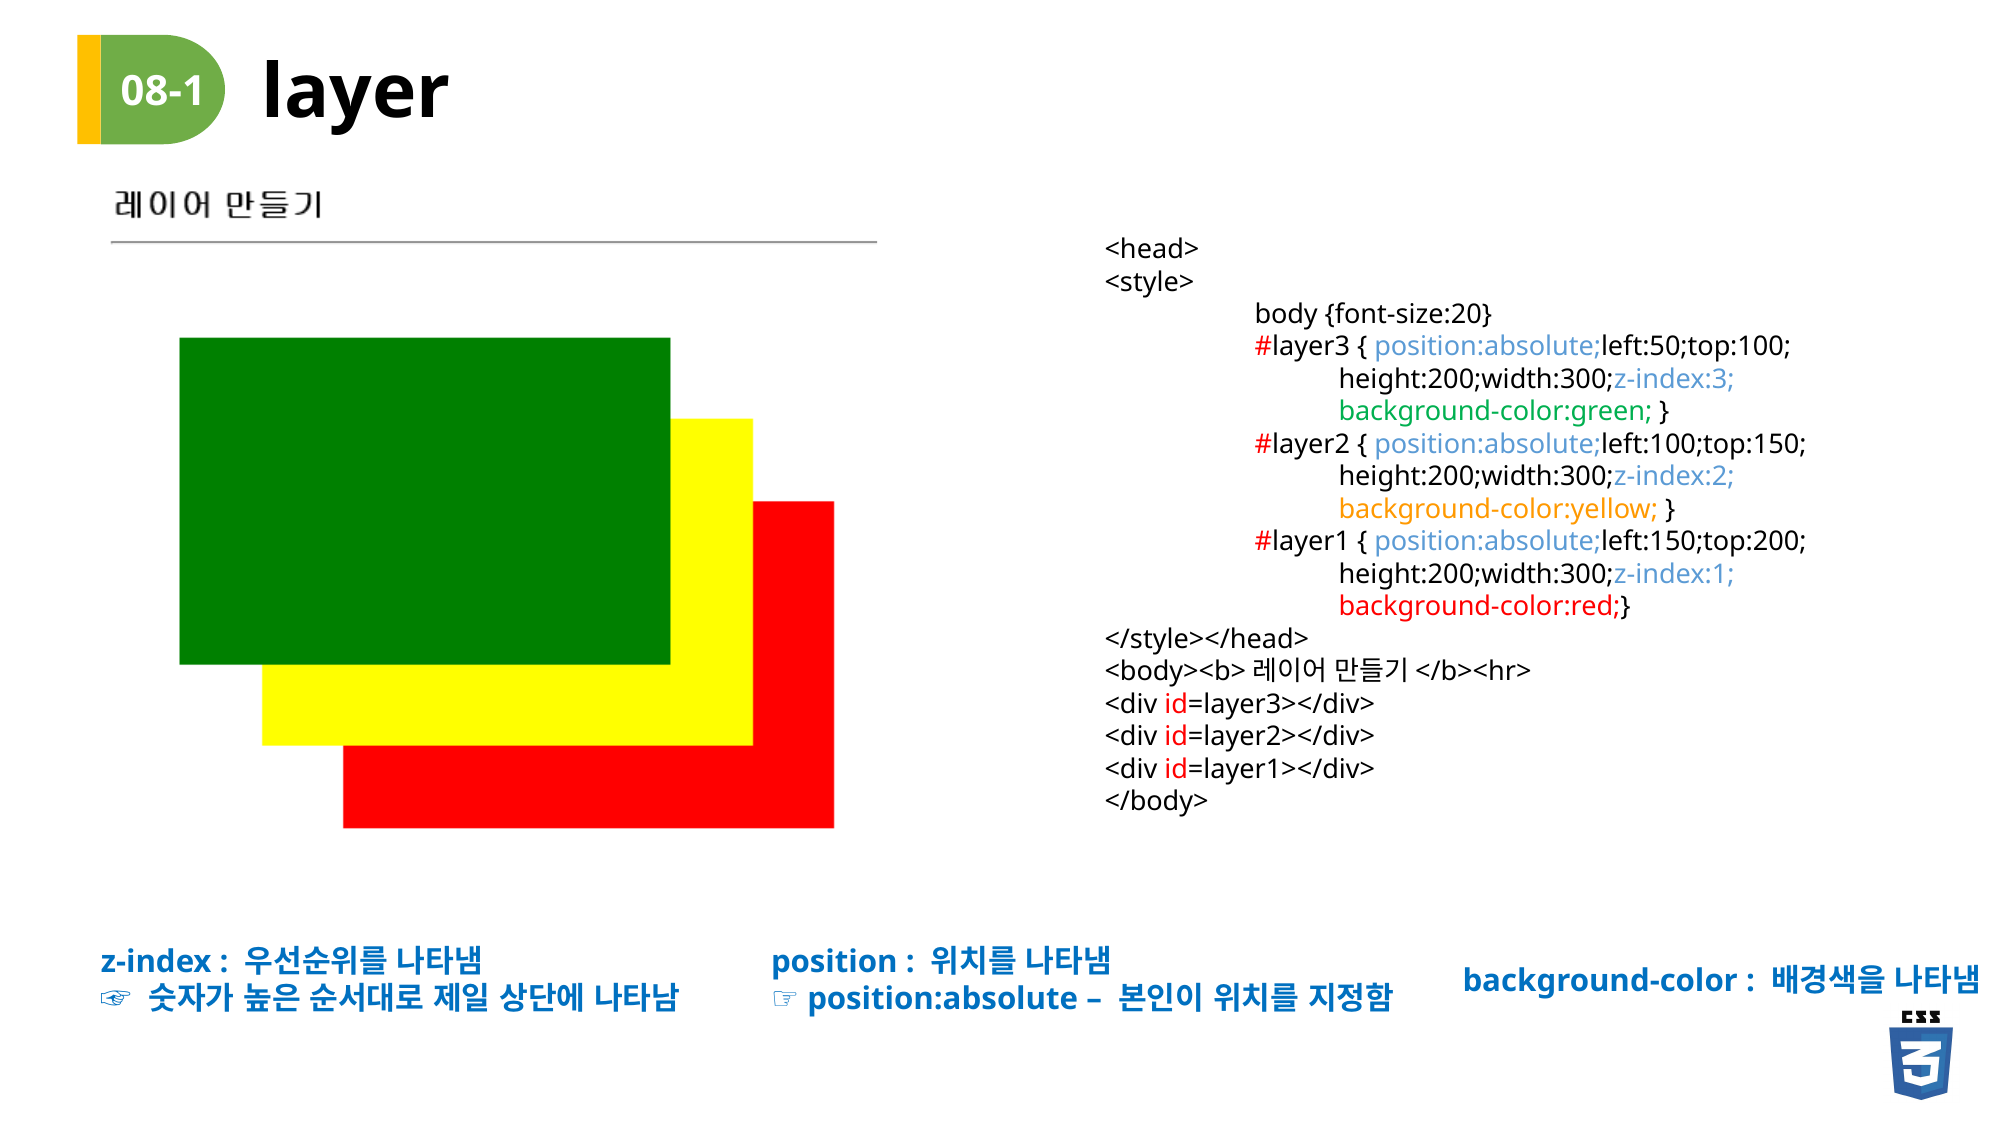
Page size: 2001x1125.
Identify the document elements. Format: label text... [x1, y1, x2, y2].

text_box <head> <style> body {font-size:20} #layer3 { position:absolute;left:50;top:100; height:200;width:300;z-index:3; background-color:green; } #layer2 { position:absolute;left:100;top:150; height:200;width:300;z-index:2; background-color:yellow; } #layer1 { position:absolute;left:150;top:200; height:200;width:300;z-index:1; background-color:red;} </style></head> <body><b>레이어 만들기</b><hr> <div id=layer3></div> <div id=layer2></div> <div id=layer1></div> </body> [1089, 223, 1879, 824]
text_box background-color : 배경색을 나타냄 [1447, 952, 1997, 1005]
text_box 08-1 [105, 56, 233, 122]
title layer [246, 38, 1739, 149]
picture [1883, 1005, 1960, 1103]
text_box position : 위치를 나타냄 ☞ position:absolute – 본인이 위치를 지정함 [756, 933, 1410, 1024]
text_box z-index : 우선순위를 나타냄 ☞ 숫자가 높은 순서대로 제일 상단에 나타남 [86, 933, 696, 1024]
picture [105, 186, 878, 869]
